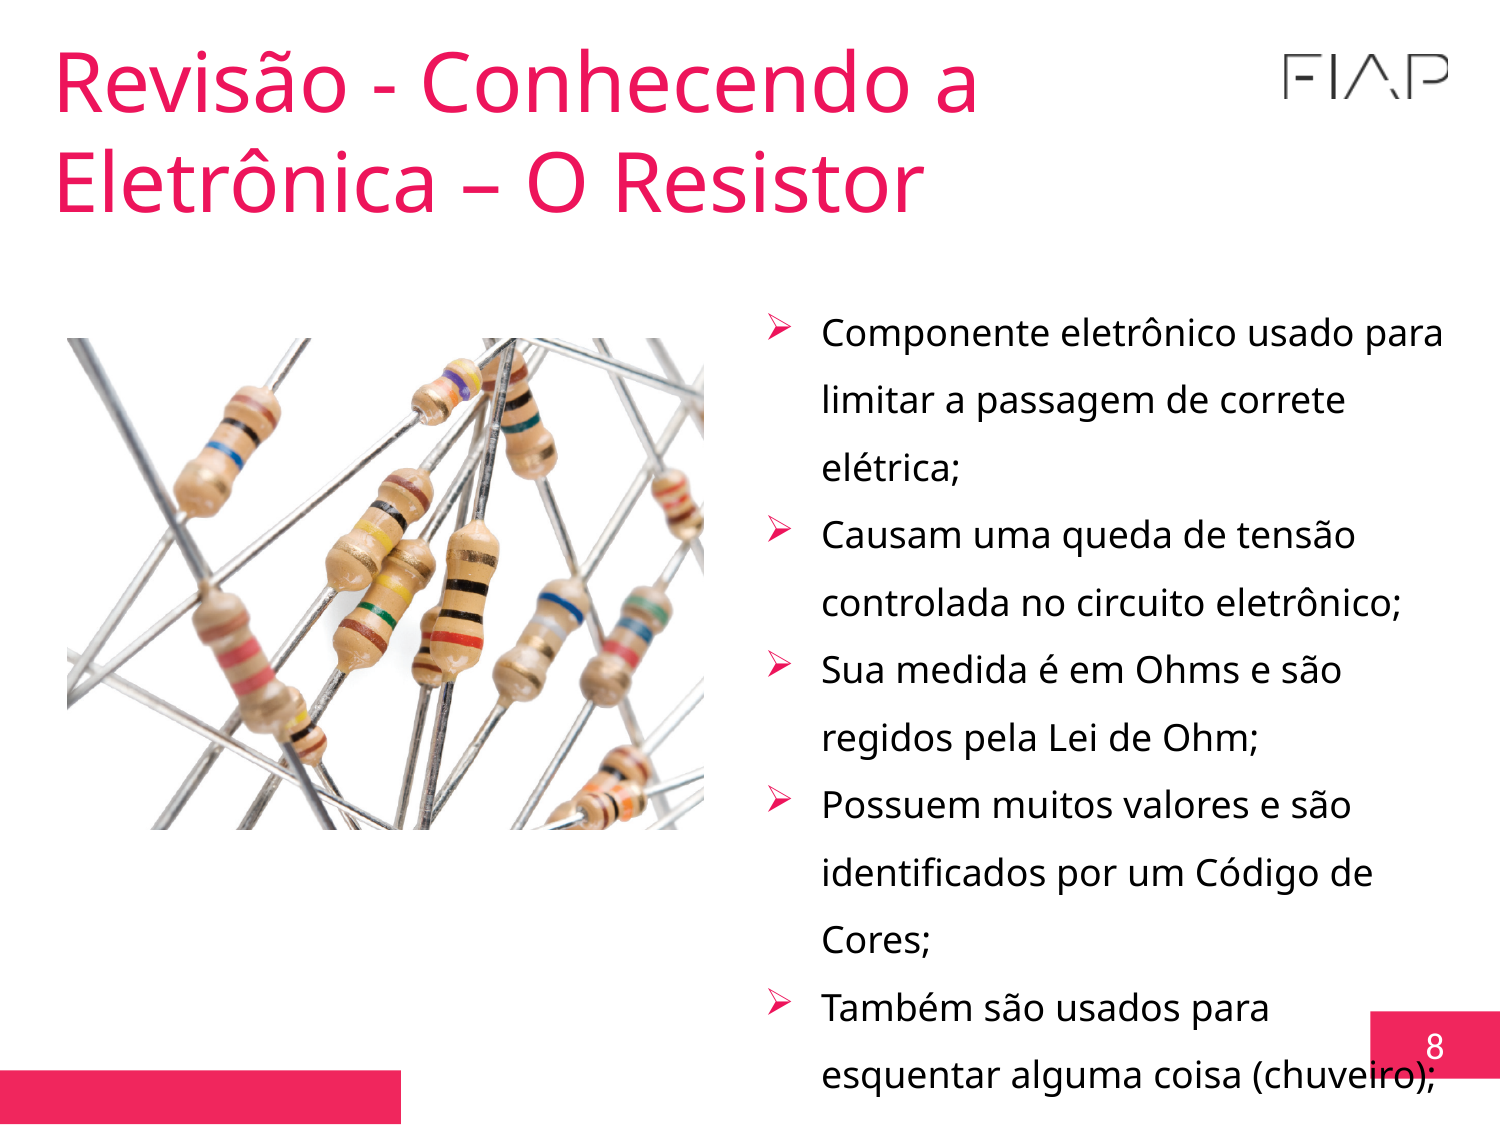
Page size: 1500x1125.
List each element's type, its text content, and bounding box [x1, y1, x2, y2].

text_box Revisão - Conhecendo a Eletrônica – O Resistor [37, 21, 1075, 237]
text_box Componente eletrônico usado para limitar a passagem de correte elétrica; Causam uma queda de tensão controlada no circuito eletrônico; Sua medida é em Ohms e são regidos pela Lei de Ohm; Possuem muitos valores e são identificados por um Código de Cores; Também são usados para esquentar alguma coisa (chuveiro); [750, 278, 1471, 1104]
picture [67, 338, 704, 830]
